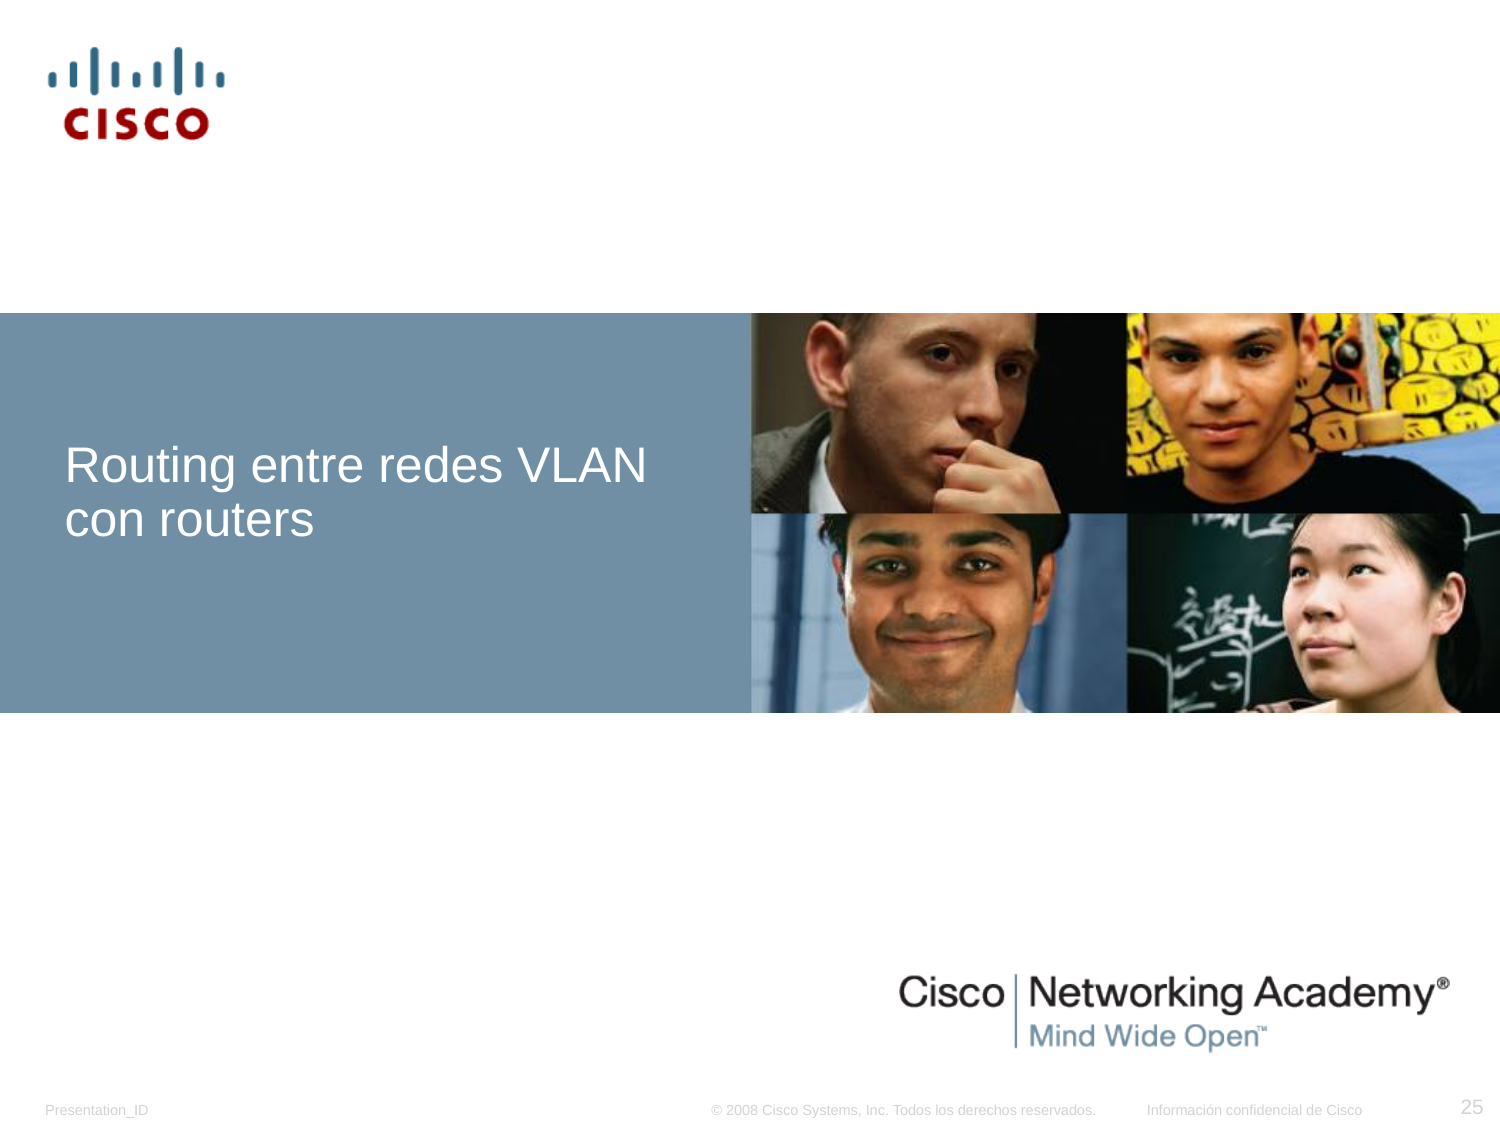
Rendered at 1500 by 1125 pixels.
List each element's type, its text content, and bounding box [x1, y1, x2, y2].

picture [899, 974, 1450, 1053]
picture [40, 19, 233, 168]
title Routing entre redes VLAN con routers [51, 371, 742, 615]
picture [0, 313, 1500, 713]
